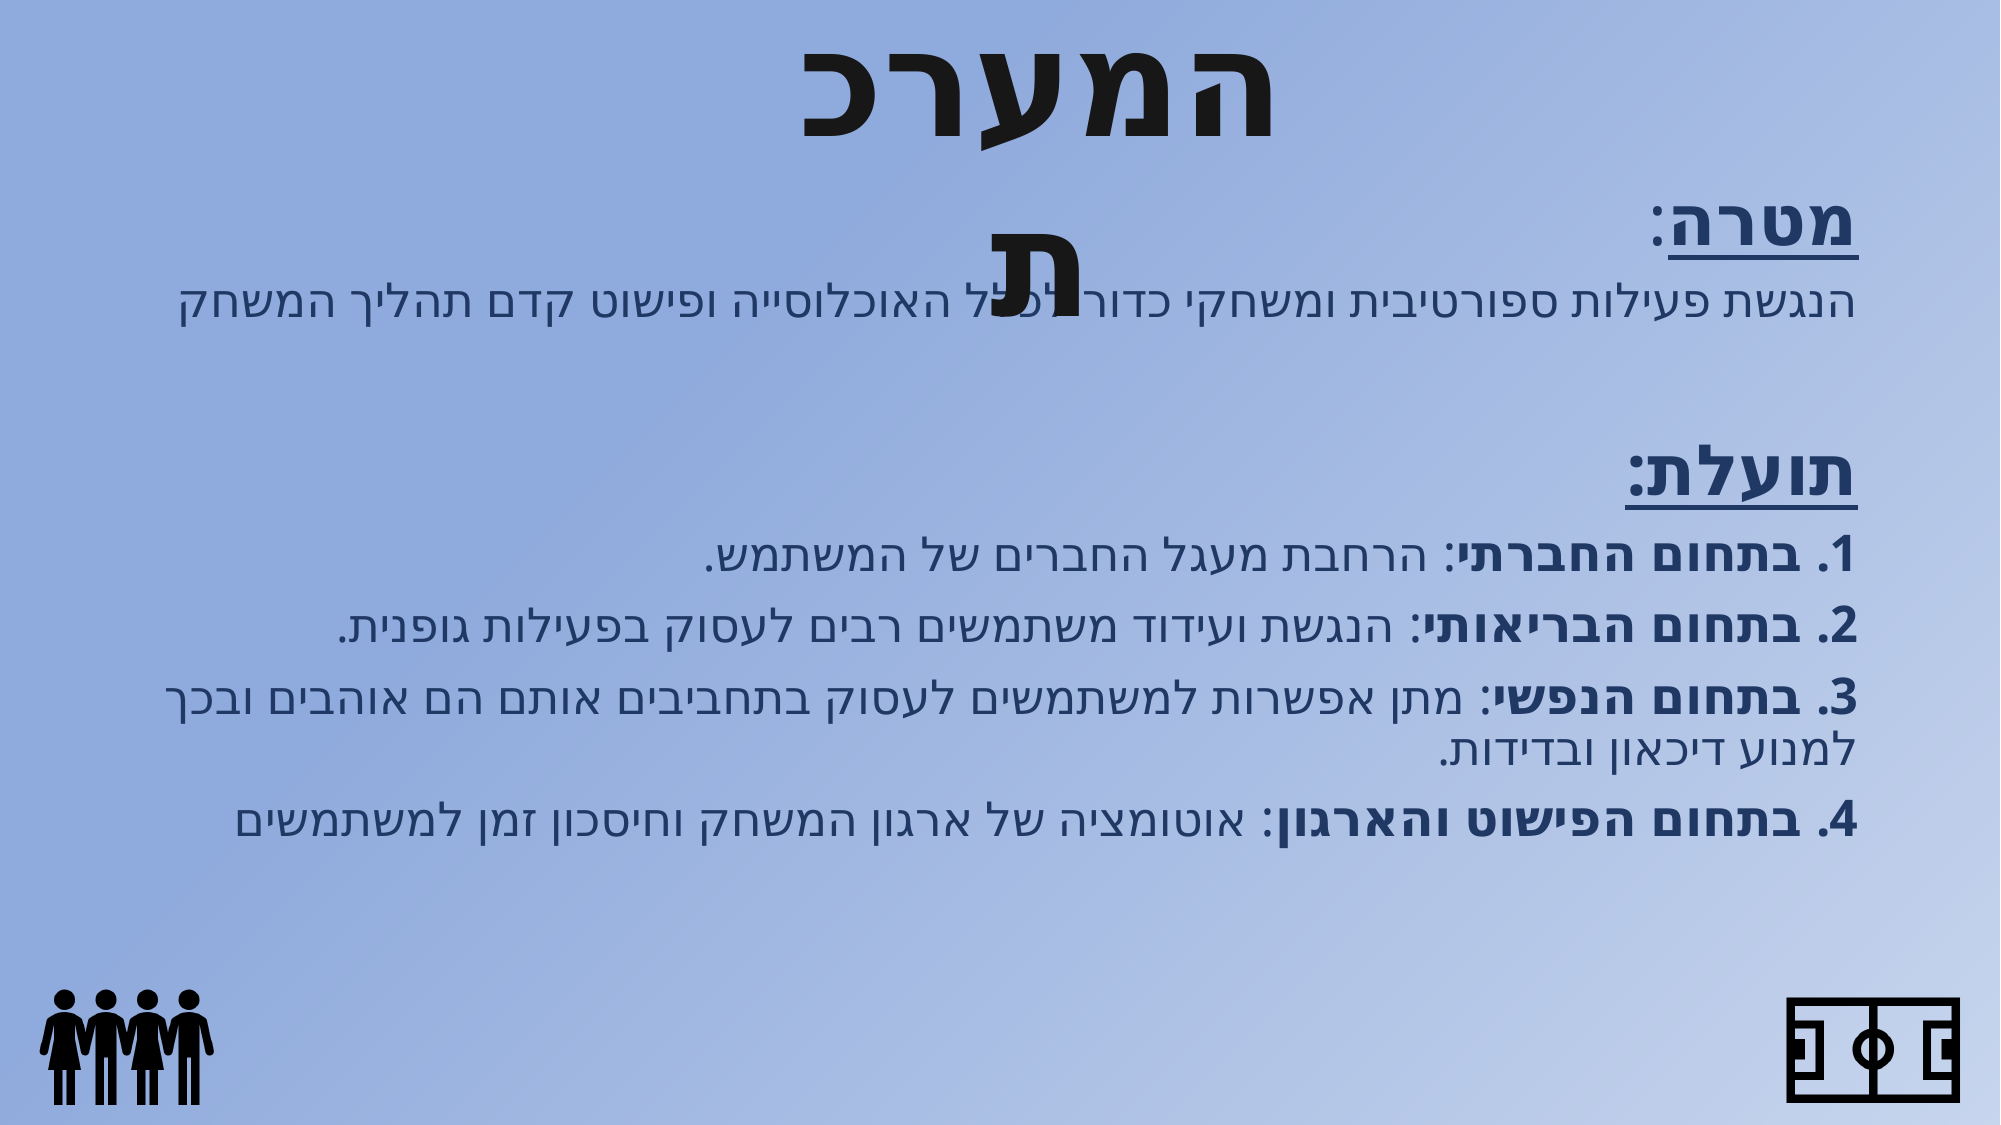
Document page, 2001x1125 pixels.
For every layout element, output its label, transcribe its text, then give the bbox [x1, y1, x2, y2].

picture [1774, 952, 1972, 1125]
list מטרה: הנגשת פעילות ספורטיבית ומשחקי כדור לכלל האוכלוסייה ופישוט קדם תהליך המשחק תועלת: 1. בתחום החברתי: הרחבת מעגל החברים של המשתמש. 2. בתחום הבריאותי: הנגשת ועידוד משתמשים רבים לעסוק בפעילות גופנית. 3. בתחום הנפשי: מתן אפשרות למשתמשים לעסוק בתחביבים אותם הם אוהבים ובכך למנוע דיכאון ובדידות. 4. בתחום הפישוט והארגון: אוטומציה של ארגון המשחק וחיסכון זמן למשתמשים [148, 176, 1874, 890]
text_box המערכת [758, 0, 1325, 355]
picture [27, 948, 226, 1125]
